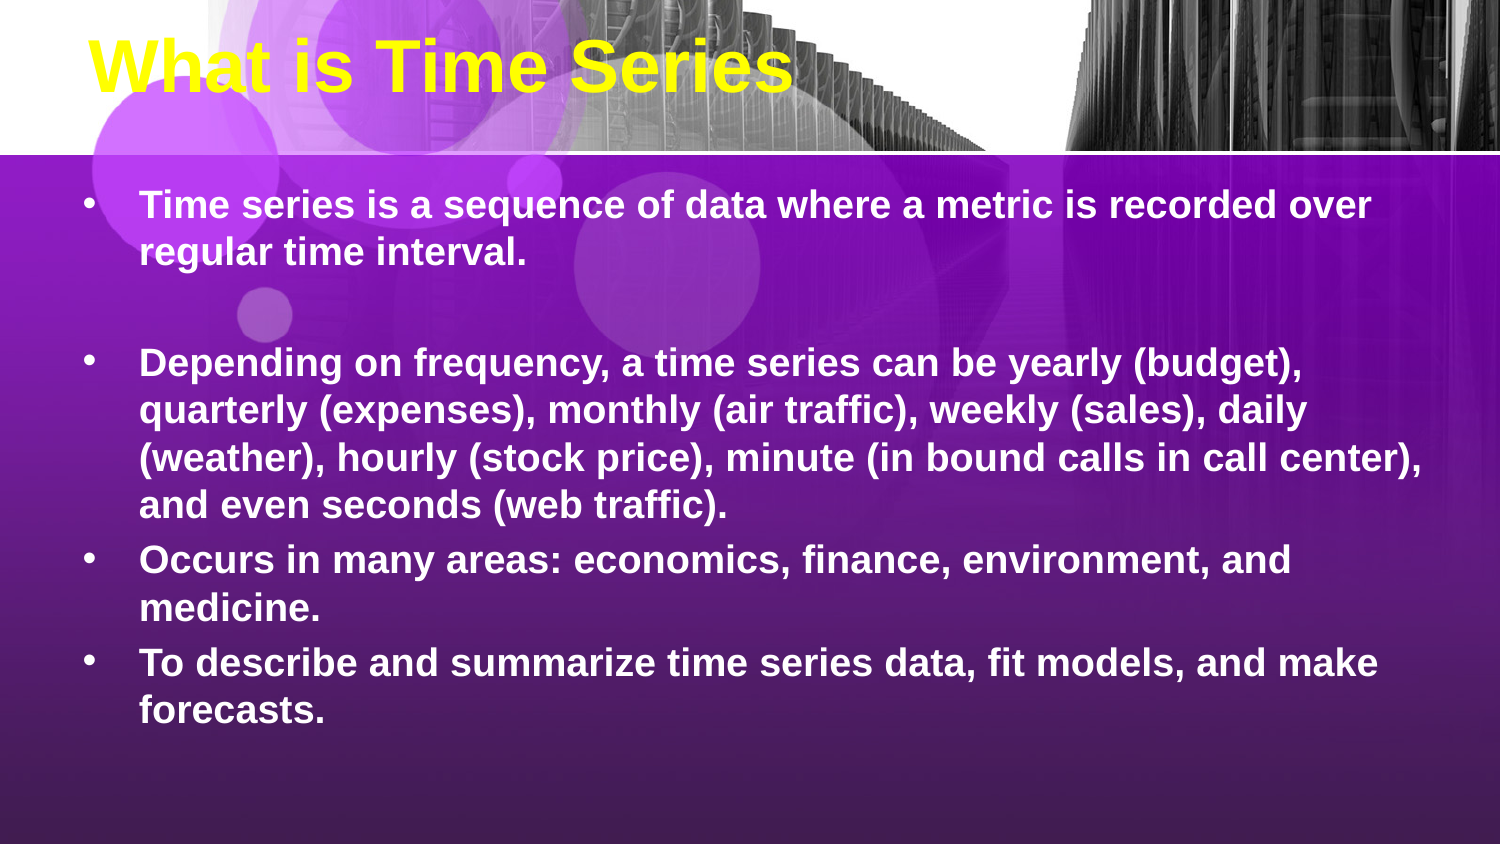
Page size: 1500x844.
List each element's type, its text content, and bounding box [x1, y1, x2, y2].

title What is Time Series [73, 0, 1427, 126]
picture [0, 0, 1500, 844]
list Time series is a sequence of data where a metric is recorded over regular time interval. Depending on frequency, a time series can be yearly (budget), quarterly (expenses), monthly (air traffic), weekly (sales), daily (weather), hourly (stock price), minute (in bound calls in call center), and even seconds (web traffic). Occurs in many areas: economics, finance, environment, and medicine. To describe and summarize time series data, fit models, and make forecasts. [67, 171, 1477, 773]
